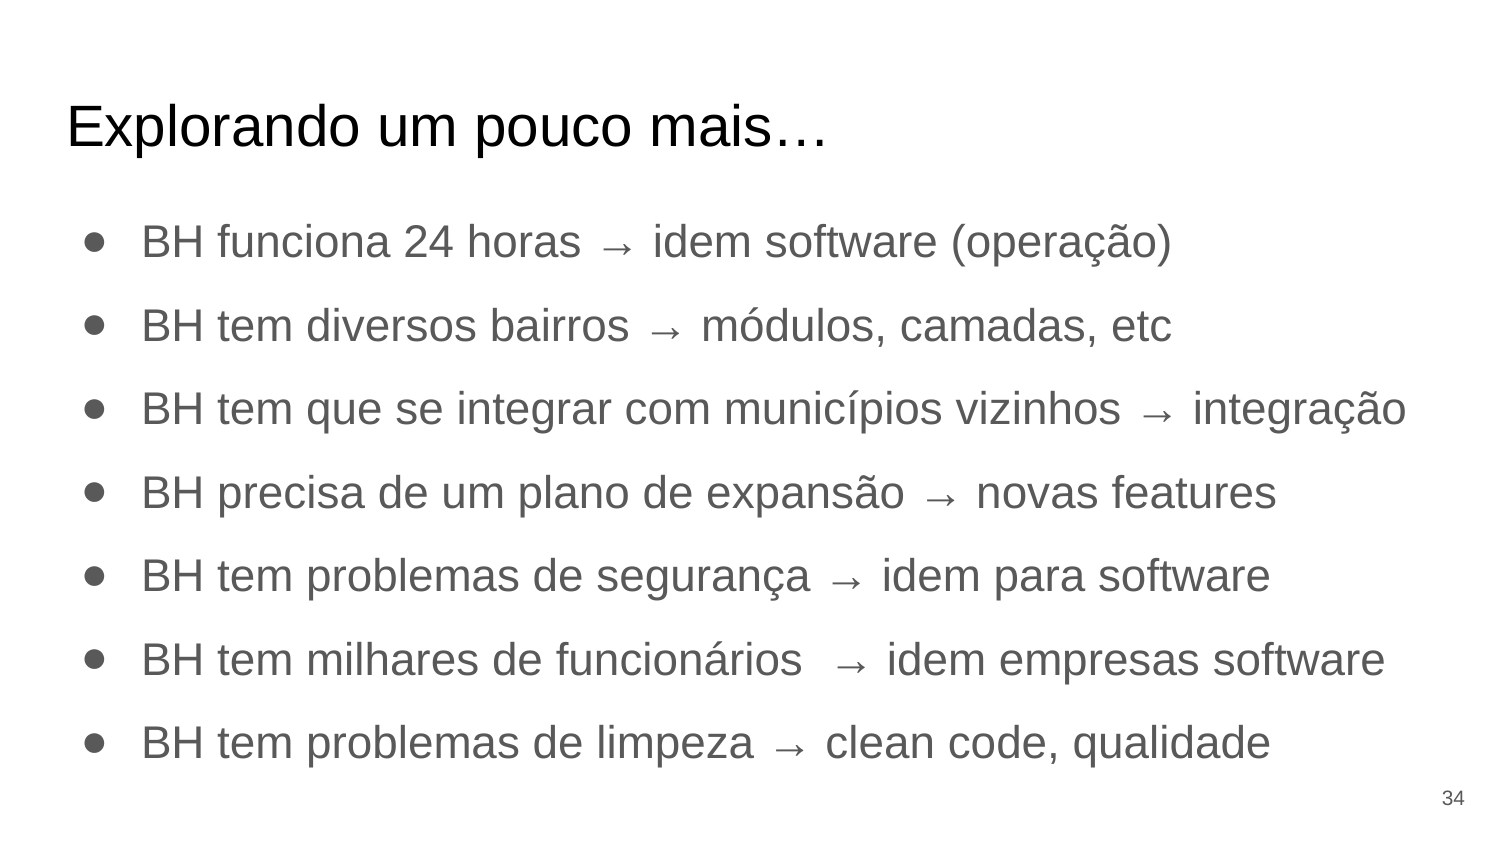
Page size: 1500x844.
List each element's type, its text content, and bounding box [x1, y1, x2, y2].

title Explorando um pouco mais… [51, 72, 1449, 167]
slide_number 34 [1389, 764, 1480, 830]
list BH funciona 24 horas → idem software (operação) BH tem diversos bairros → módulos, camadas, etc BH tem que se integrar com municípios vizinhos → integração BH precisa de um plano de expansão → novas features BH tem problemas de segurança → idem para software BH tem milhares de funcionários → idem empresas software BH tem problemas de limpeza → clean code, qualidade [51, 189, 1449, 750]
